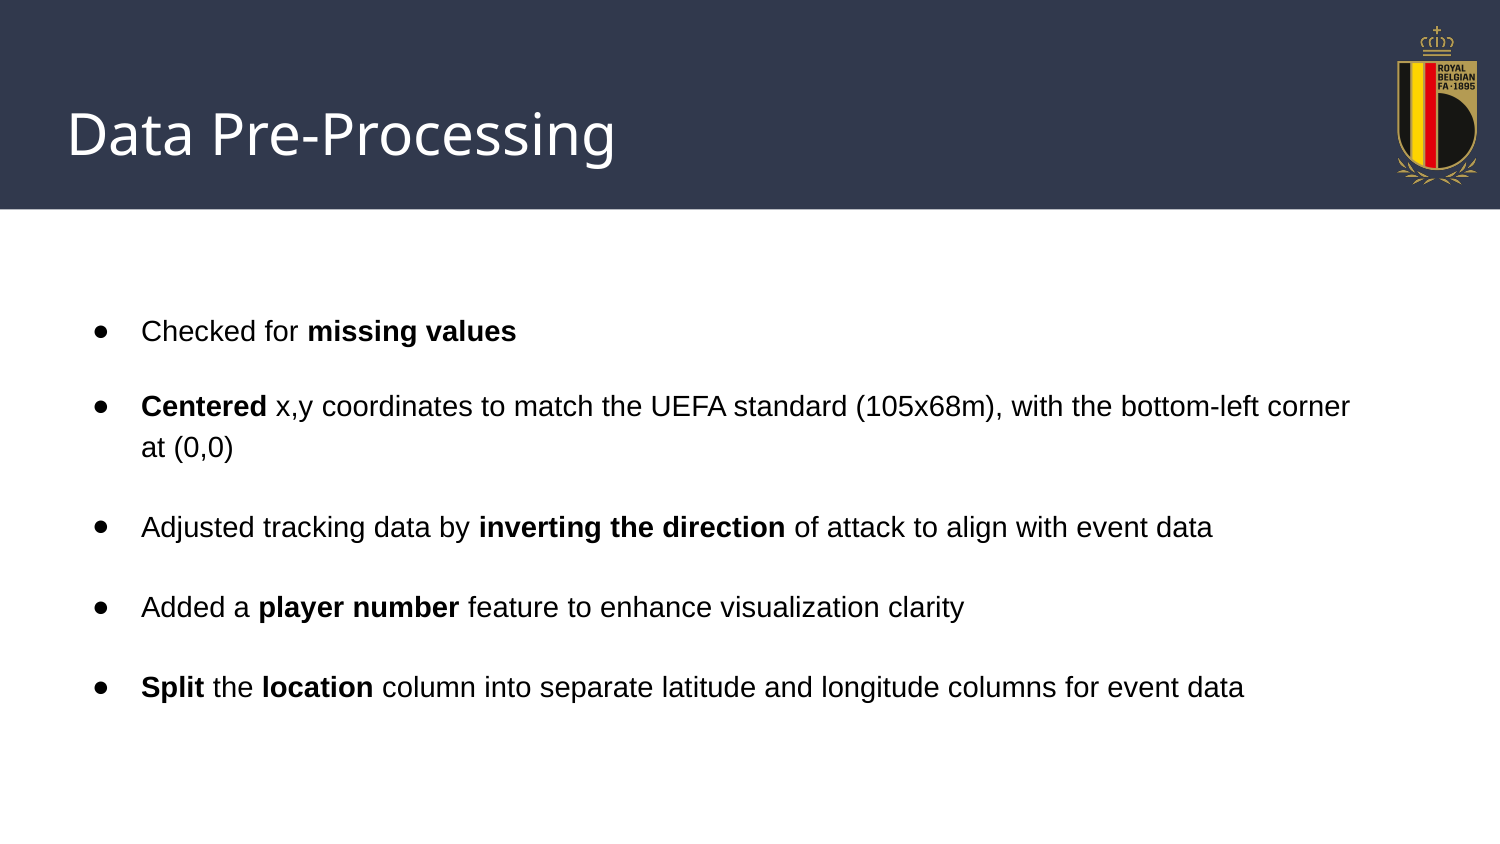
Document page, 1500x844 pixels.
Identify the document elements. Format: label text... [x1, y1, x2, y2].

picture [1395, 26, 1478, 185]
title Data Pre-Processing [51, 82, 1390, 185]
text_box Checked for missing values Centered x,y coordinates to match the UEFA standard (105x68m), with the bottom-left corner at (0,0) Adjusted tracking data by inverting the direction of attack to align with event data Added a player number feature to enhance visualization clarity Split the location column into separate latitude and longitude columns for event data [51, 292, 1387, 803]
